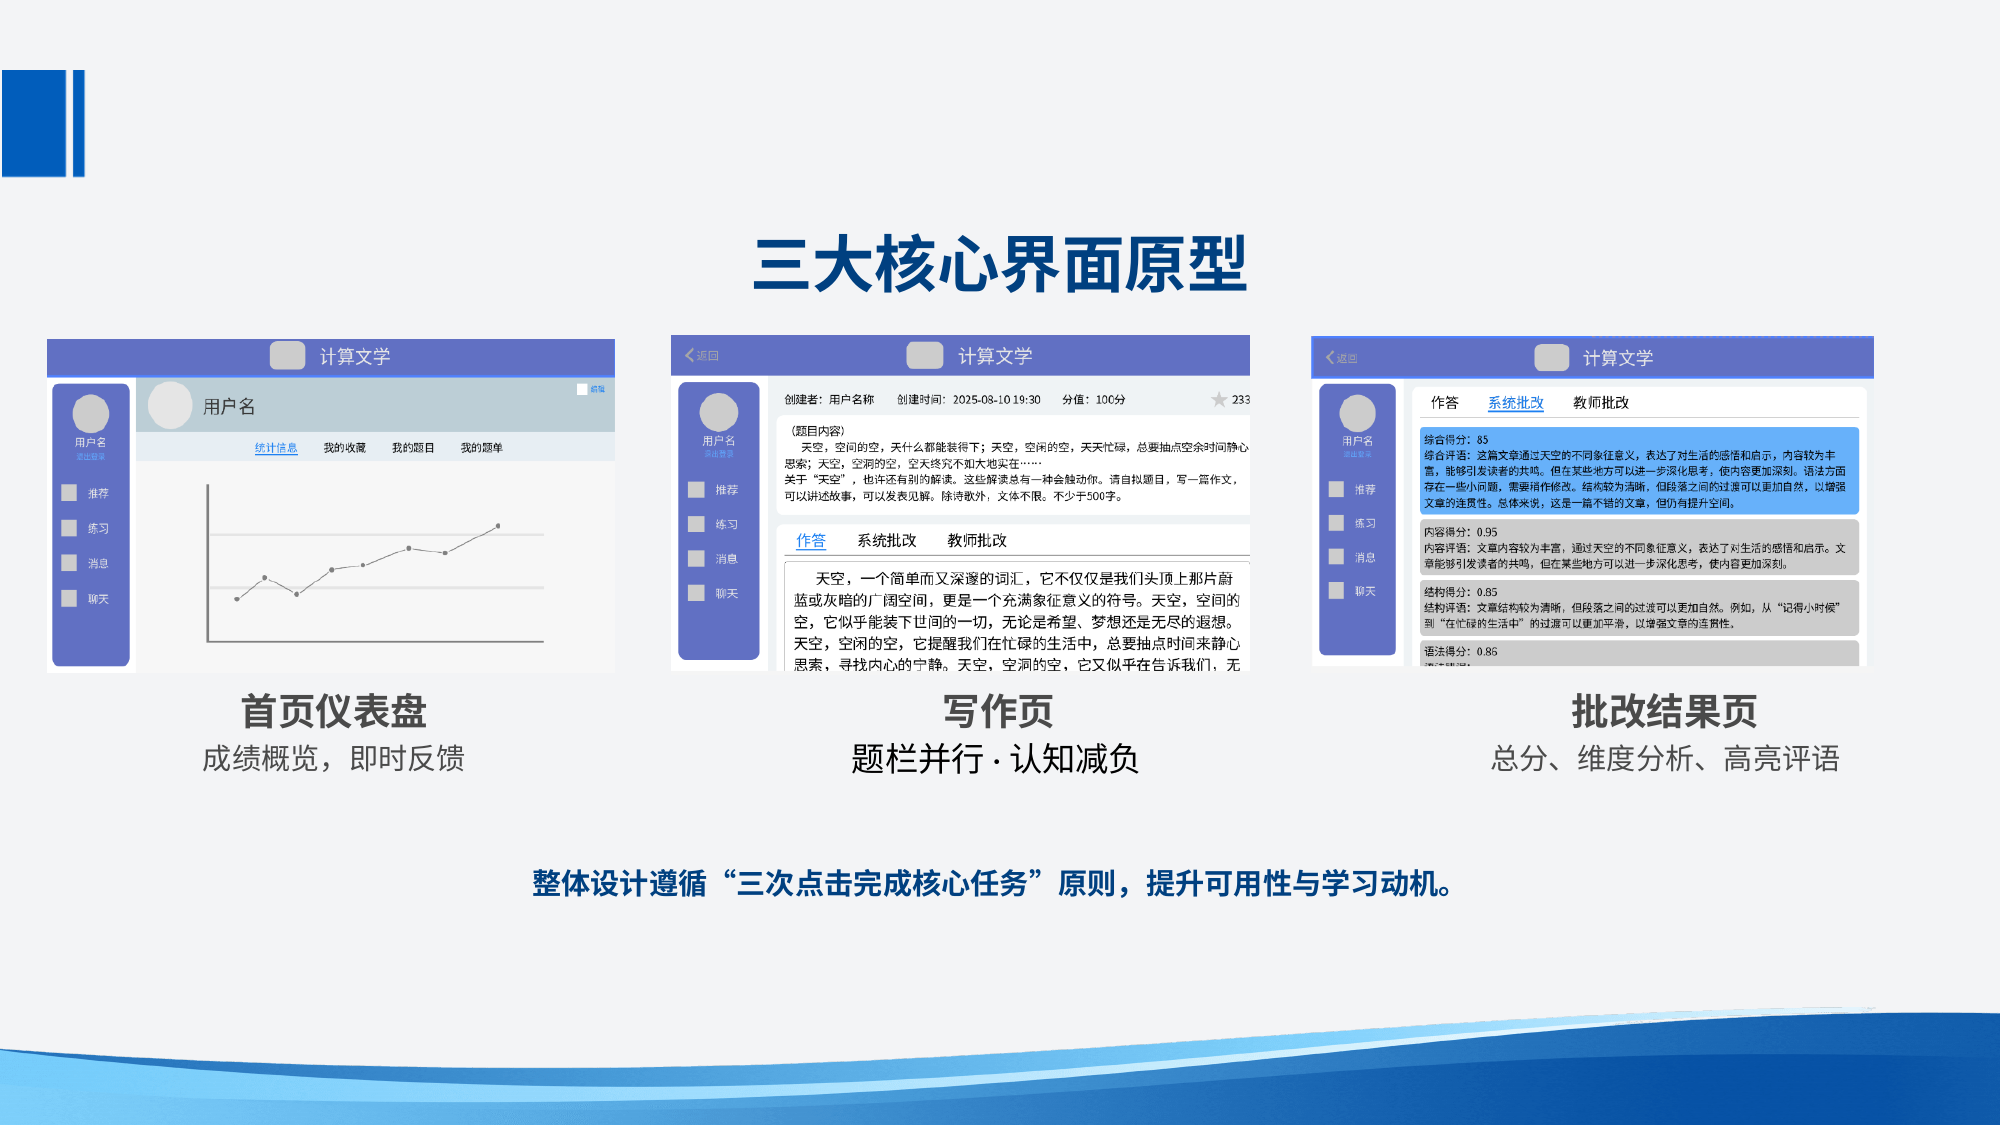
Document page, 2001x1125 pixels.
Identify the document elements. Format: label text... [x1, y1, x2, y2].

text_box 成绩概览，即时反馈 [87, 733, 582, 775]
picture [671, 335, 1250, 675]
text_box 三大核心界面原型 [26, 224, 1974, 300]
text_box 写作页 [669, 674, 1329, 734]
picture [0, 1007, 2000, 1125]
text_box 批改结果页 [1416, 674, 1915, 734]
text_box 题栏并行·认知减负 [669, 733, 1325, 775]
text_box 整体设计遵循“三次点击完成核心任务”原则，提升可用性与学习动机。 [34, 858, 1966, 900]
picture [47, 339, 615, 673]
text_box 总分、维度分析、高亮评语 [1418, 733, 1913, 775]
text_box 首页仪表盘 [85, 674, 584, 734]
picture [1311, 336, 1875, 674]
picture [2, 70, 98, 178]
